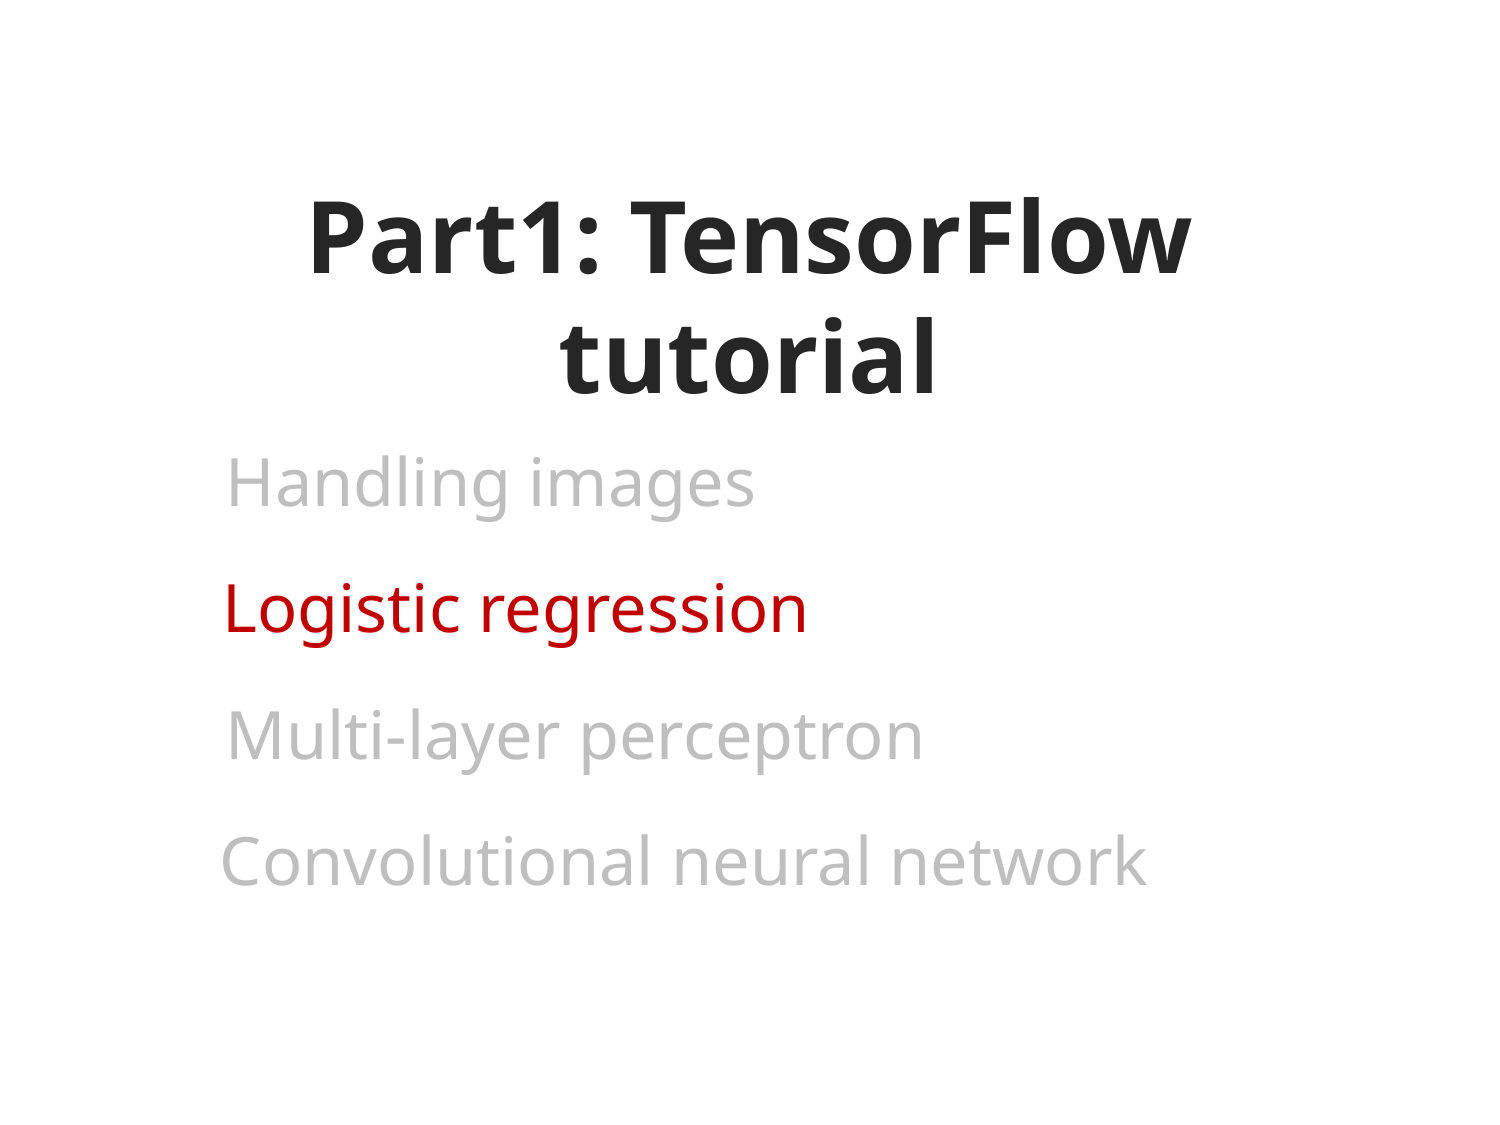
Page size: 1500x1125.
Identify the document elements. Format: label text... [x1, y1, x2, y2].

text_box Part1: TensorFlow tutorial [112, 172, 1388, 414]
text_box Convolutional neural network [205, 811, 1165, 907]
text_box Logistic regression [207, 558, 826, 654]
text_box Multi-layer perceptron [210, 685, 942, 780]
text_box Handling images [210, 432, 772, 528]
